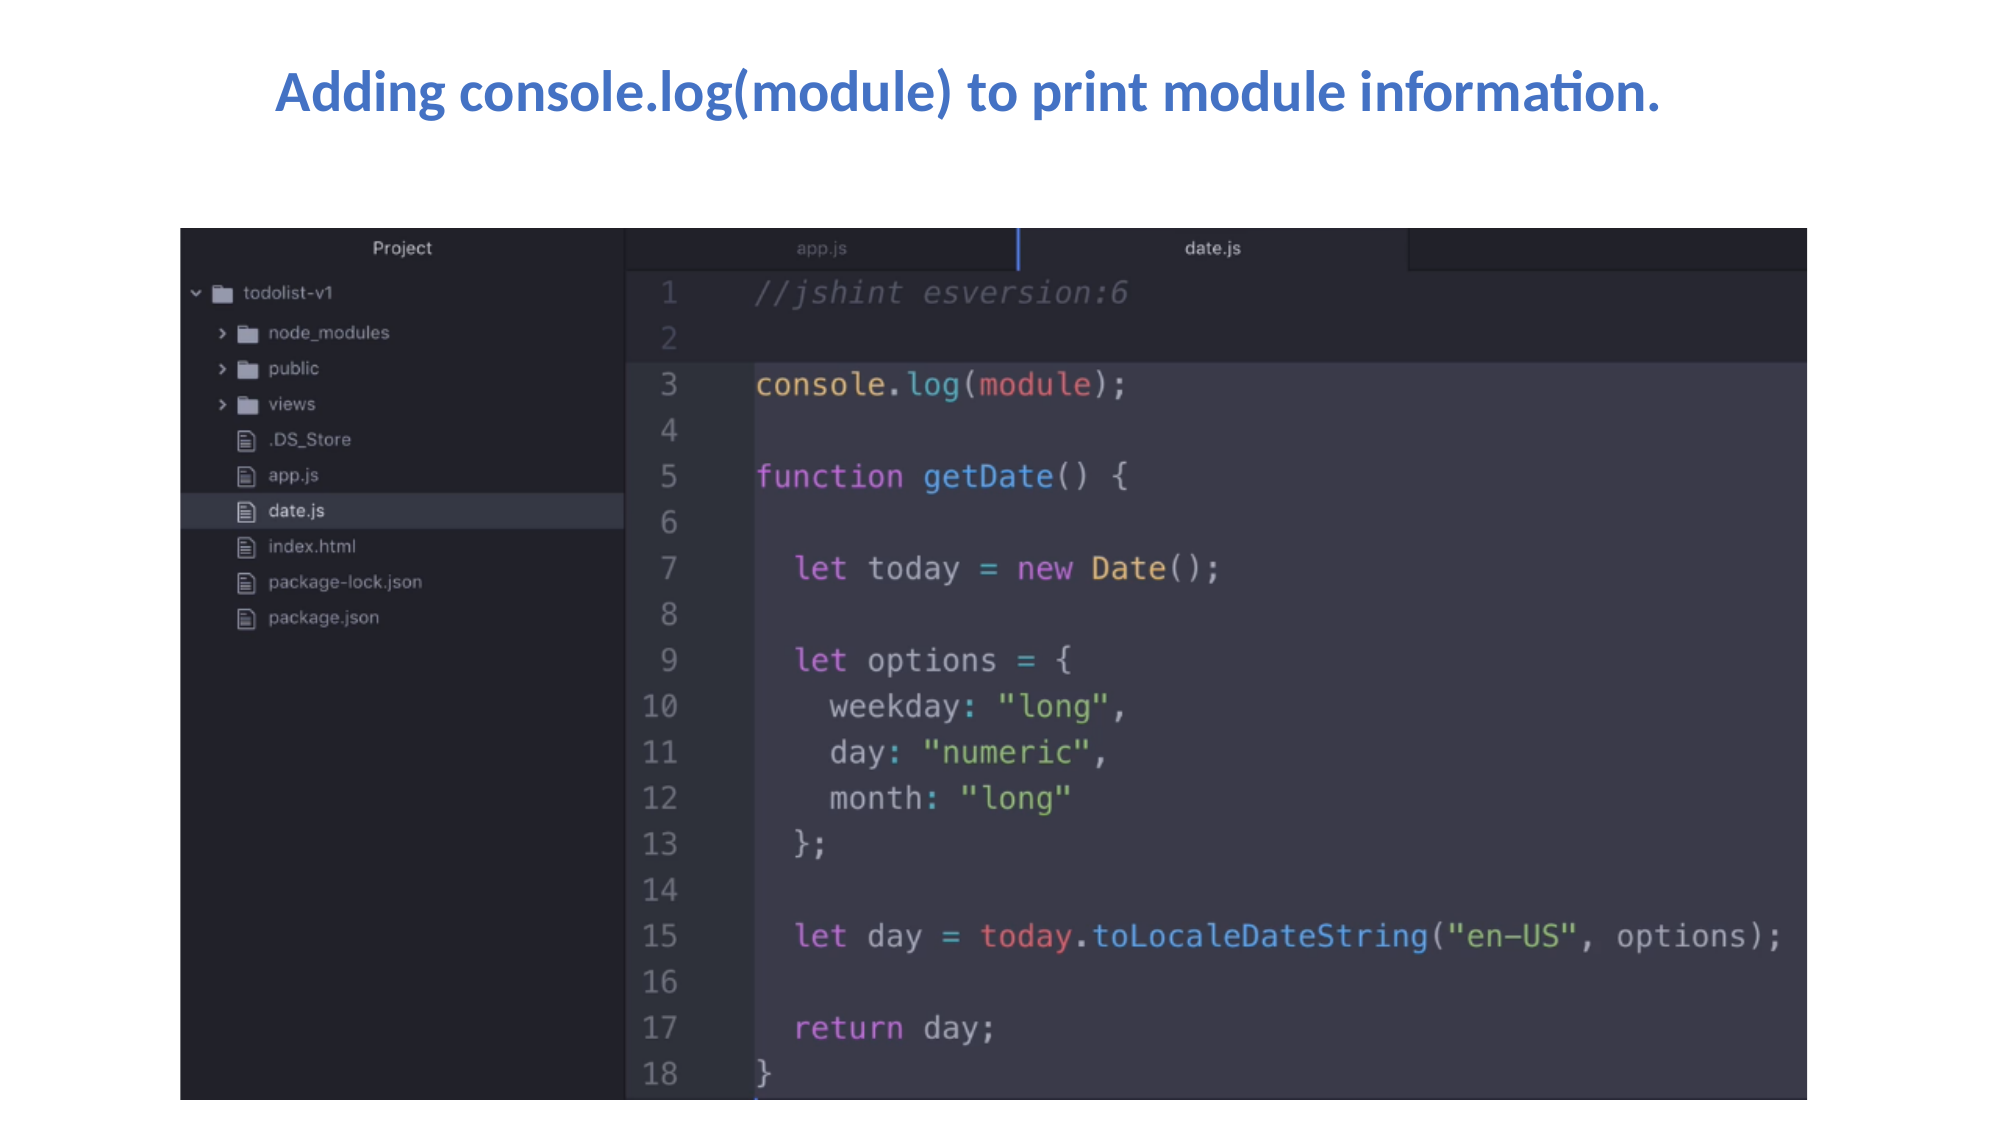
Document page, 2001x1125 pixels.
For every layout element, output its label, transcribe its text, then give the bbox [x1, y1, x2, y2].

picture [180, 228, 1808, 1100]
text_box Adding console.log(module) to print module information. [260, 45, 1727, 131]
